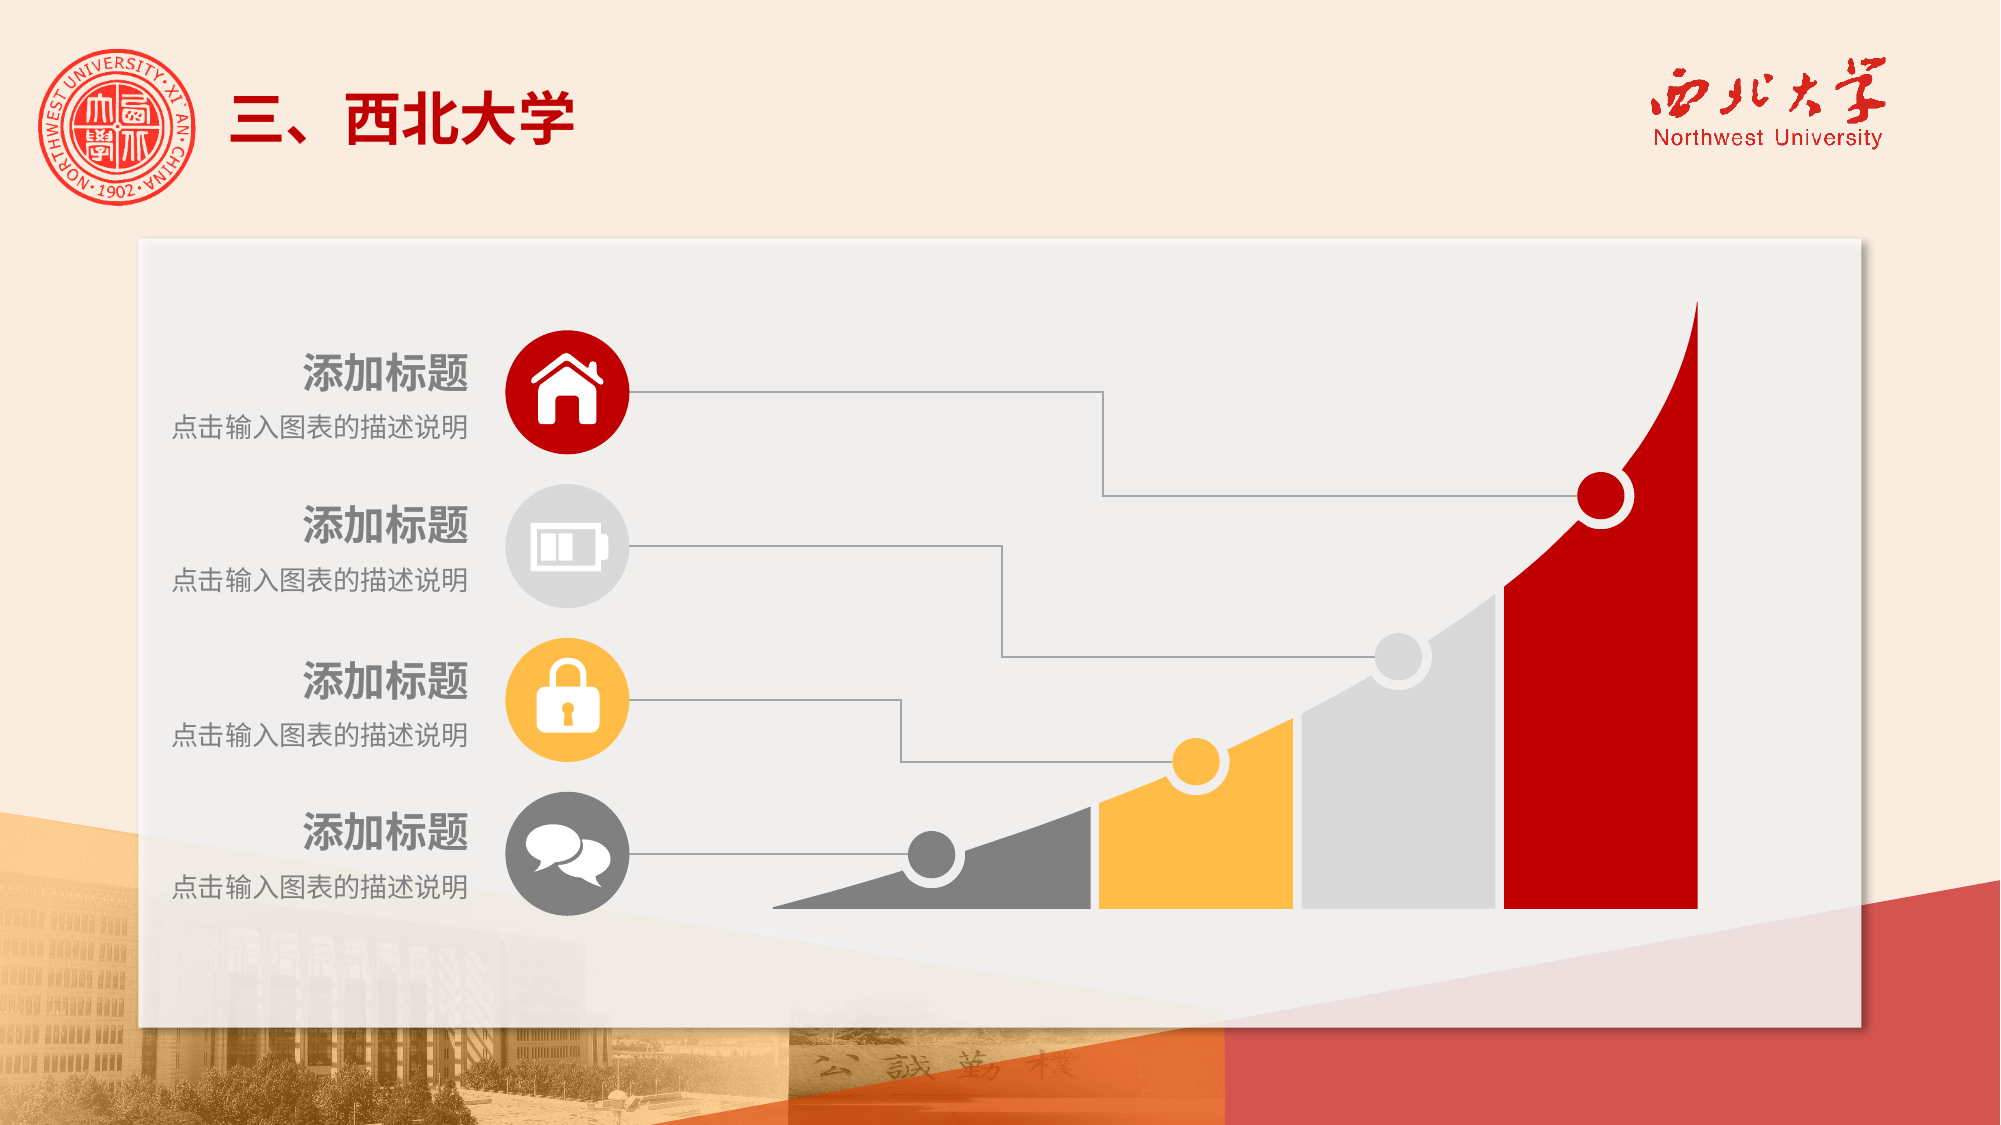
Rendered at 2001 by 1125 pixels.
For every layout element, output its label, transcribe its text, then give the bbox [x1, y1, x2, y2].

text_box 添加标题 [287, 646, 485, 712]
text_box 点击输入图表的描述说明 [156, 403, 483, 451]
text_box 添加标题 [287, 339, 485, 405]
text_box [909, 829, 957, 880]
text_box [137, 238, 1862, 1029]
text_box 添加标题 [287, 798, 485, 864]
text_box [505, 657, 1173, 762]
text_box [1576, 470, 1626, 521]
text_box 添加标题 [287, 491, 485, 557]
text_box 点击输入图表的描述说明 [156, 862, 483, 910]
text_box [505, 791, 909, 916]
text_box [1373, 632, 1424, 682]
text_box [1098, 716, 1294, 910]
text_box 点击输入图表的描述说明 [156, 710, 483, 759]
text_box 点击输入图表的描述说明 [156, 555, 483, 603]
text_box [505, 330, 1578, 496]
picture [38, 42, 200, 206]
text_box [909, 805, 1092, 910]
text_box [1502, 300, 1699, 910]
text_box [1300, 591, 1497, 910]
list 三、西北大学 [212, 74, 682, 160]
text_box [1171, 736, 1221, 787]
picture [1641, 57, 1886, 153]
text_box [505, 484, 1375, 657]
